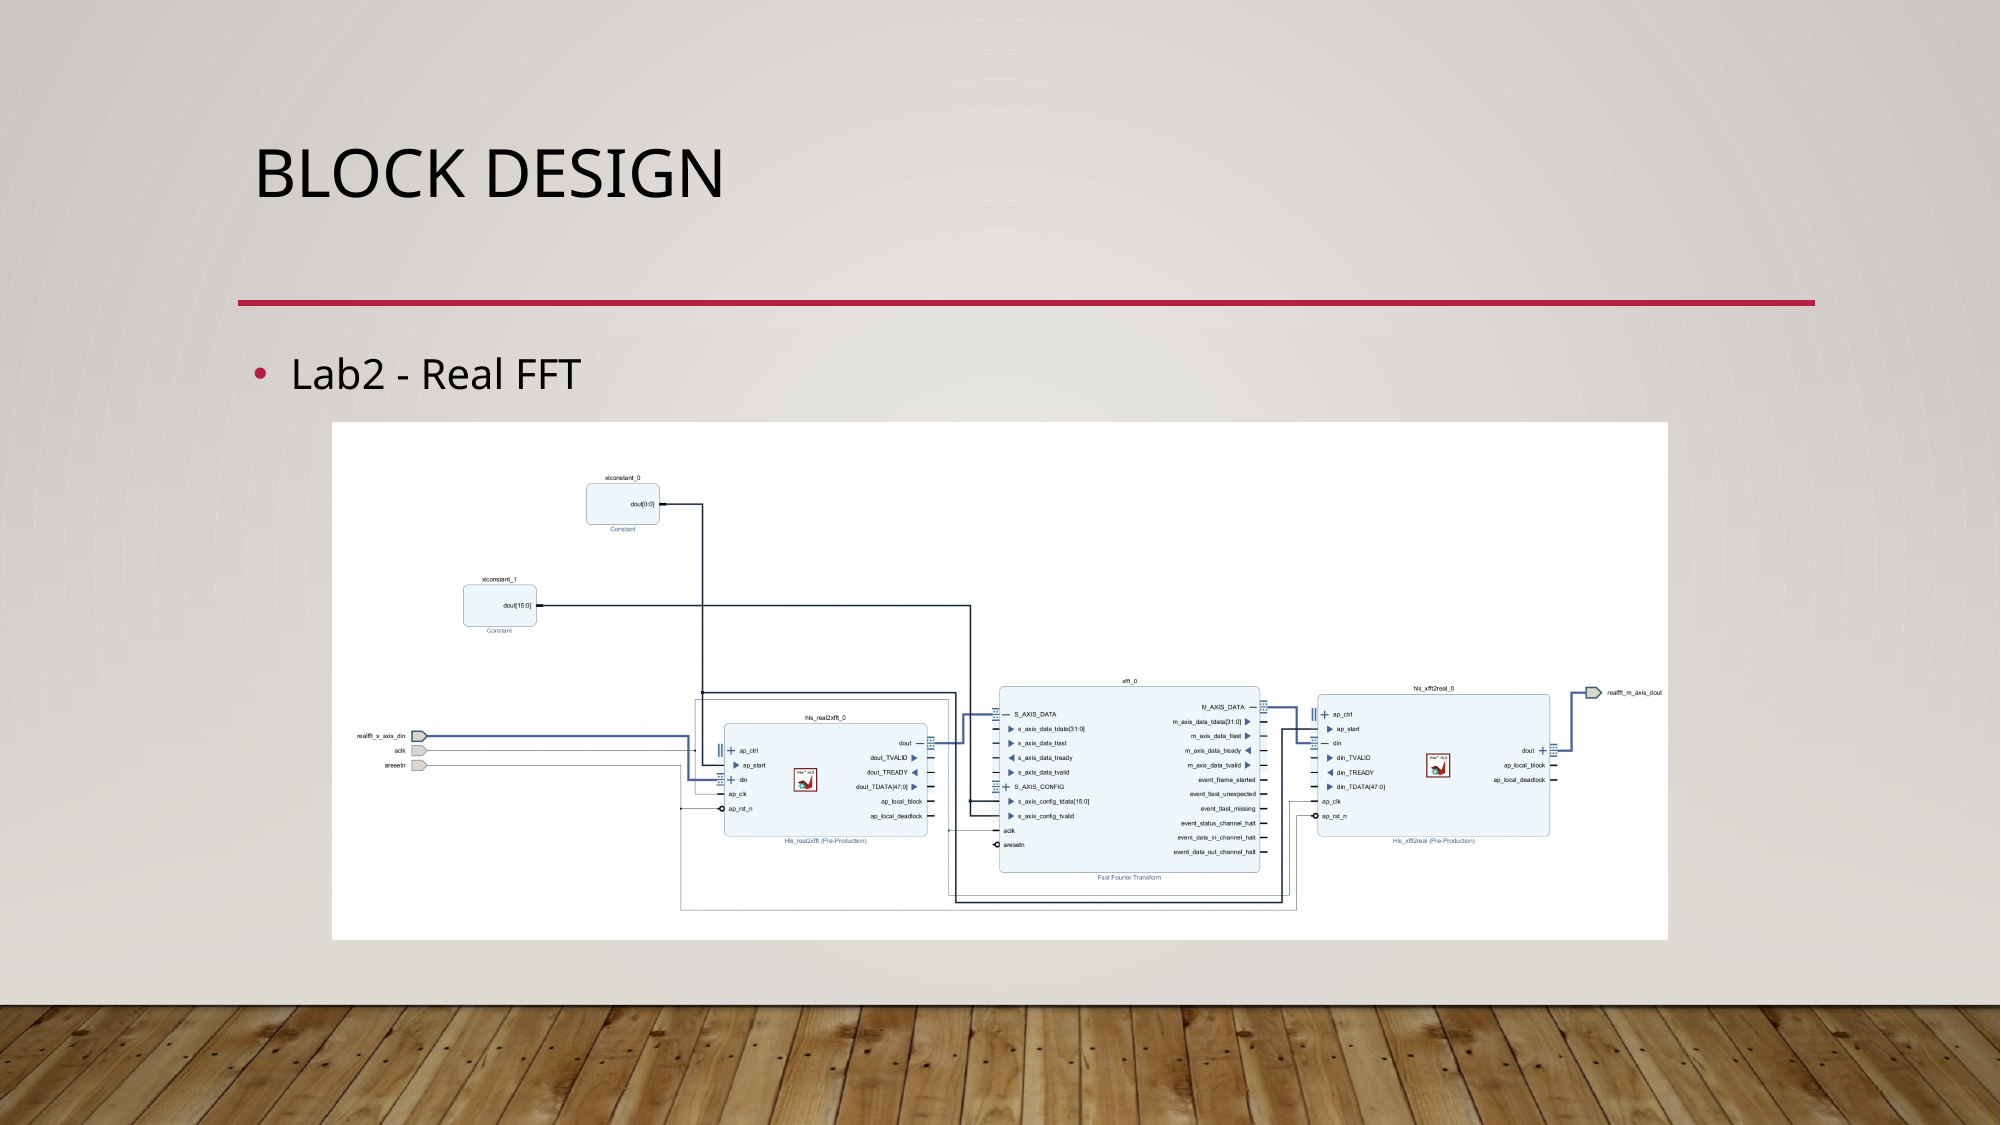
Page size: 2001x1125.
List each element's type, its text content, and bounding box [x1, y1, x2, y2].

list Lab2 - Real FFT [238, 330, 1814, 897]
title BLOCK DESIGN [238, 131, 1814, 305]
picture [0, 1005, 2000, 1125]
picture [332, 422, 1668, 940]
